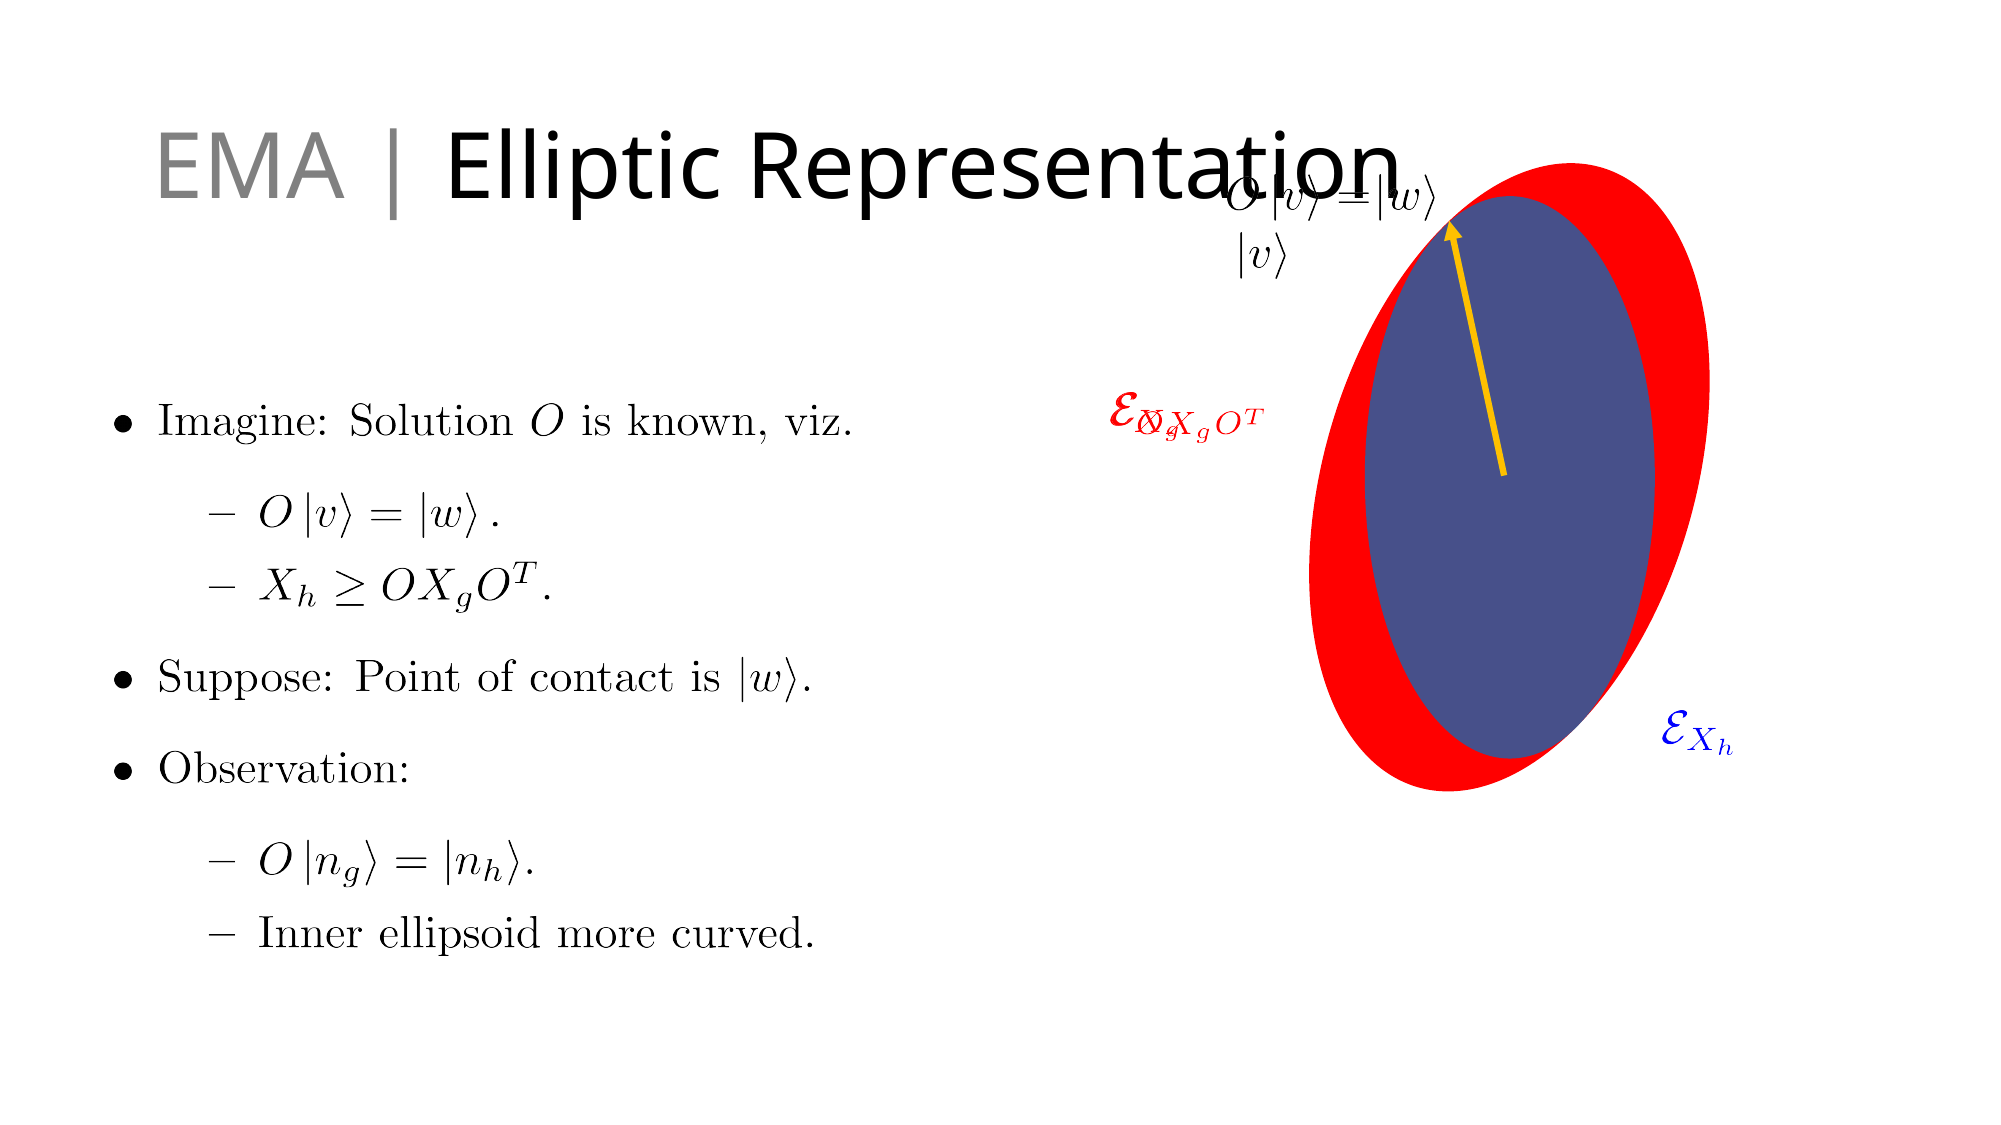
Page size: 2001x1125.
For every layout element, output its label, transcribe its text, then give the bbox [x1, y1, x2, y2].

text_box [1323, 154, 1695, 801]
title EMA | Elliptic Representation [137, 59, 1863, 278]
picture [1240, 232, 1286, 279]
picture [1662, 710, 1733, 755]
picture [1110, 392, 1264, 443]
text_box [1449, 220, 1505, 476]
picture [114, 403, 850, 956]
picture [1227, 174, 1369, 221]
picture [1379, 174, 1435, 221]
